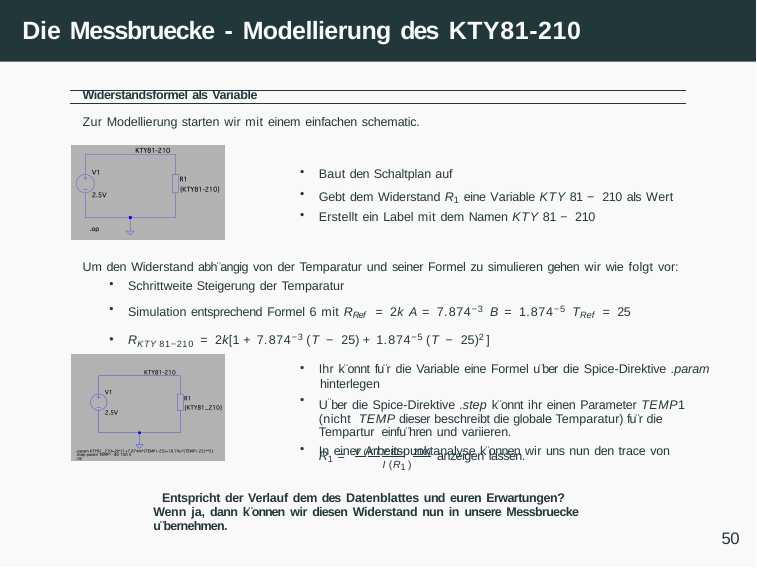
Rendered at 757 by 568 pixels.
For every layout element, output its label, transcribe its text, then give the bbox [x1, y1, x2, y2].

text_box Widerstandsformel als Variable Zur Modellierung starten wir mit einem einfachen schematic. Baut den Schaltplan auf Gebt dem Widerstand R1 eine Variable KTY 81 − 210 als Wert Erstellt ein Label mit dem Namen KTY 81 − 210 Um den Widerstand abh¨angig von der Temparatur und seiner Formel zu simulieren gehen wir wie folgt vor: Schrittweite Steigerung der Temparatur Simulation entsprechend Formel 6 mit RRef = 2k A = 7.874−3 B = 1.874−5 TRef = 25 RKTY 81−210 = 2k[1 + 7.874−3 (T − 25) + 1.874−5 (T − 25)2 ] Ihr k¨onnt fu¨r die Variable eine Formel u¨ber die Spice-Direktive .param hinterlegen U¨ber die Spice-Direktive .step k¨onnt ihr einen Parameter TEMP1 (nicht TEMP dieser beschreibt die globale Temparatur) fu¨r die Tempartur einfu¨hren und variieren. In einer Arbeitspunktanalyse k¨onnen wir uns nun den trace von [74, 84, 729, 459]
picture [71, 145, 225, 241]
slide_number 50 [715, 530, 748, 568]
title Die Messbruecke - Modellierung des KTY81-210 [20, 12, 582, 110]
text_box R1 = V (KTY 81−210) anzeigen lassen. [312, 442, 538, 464]
text_box I (R1 ) [376, 464, 416, 473]
picture [71, 354, 225, 462]
text_box Entspricht der Verlauf dem des Datenblattes und euren Erwartungen? Wenn ja, dann k¨onnen wir diesen Widerstand nun in unsere Messbruecke u¨bernehmen. [151, 488, 652, 533]
